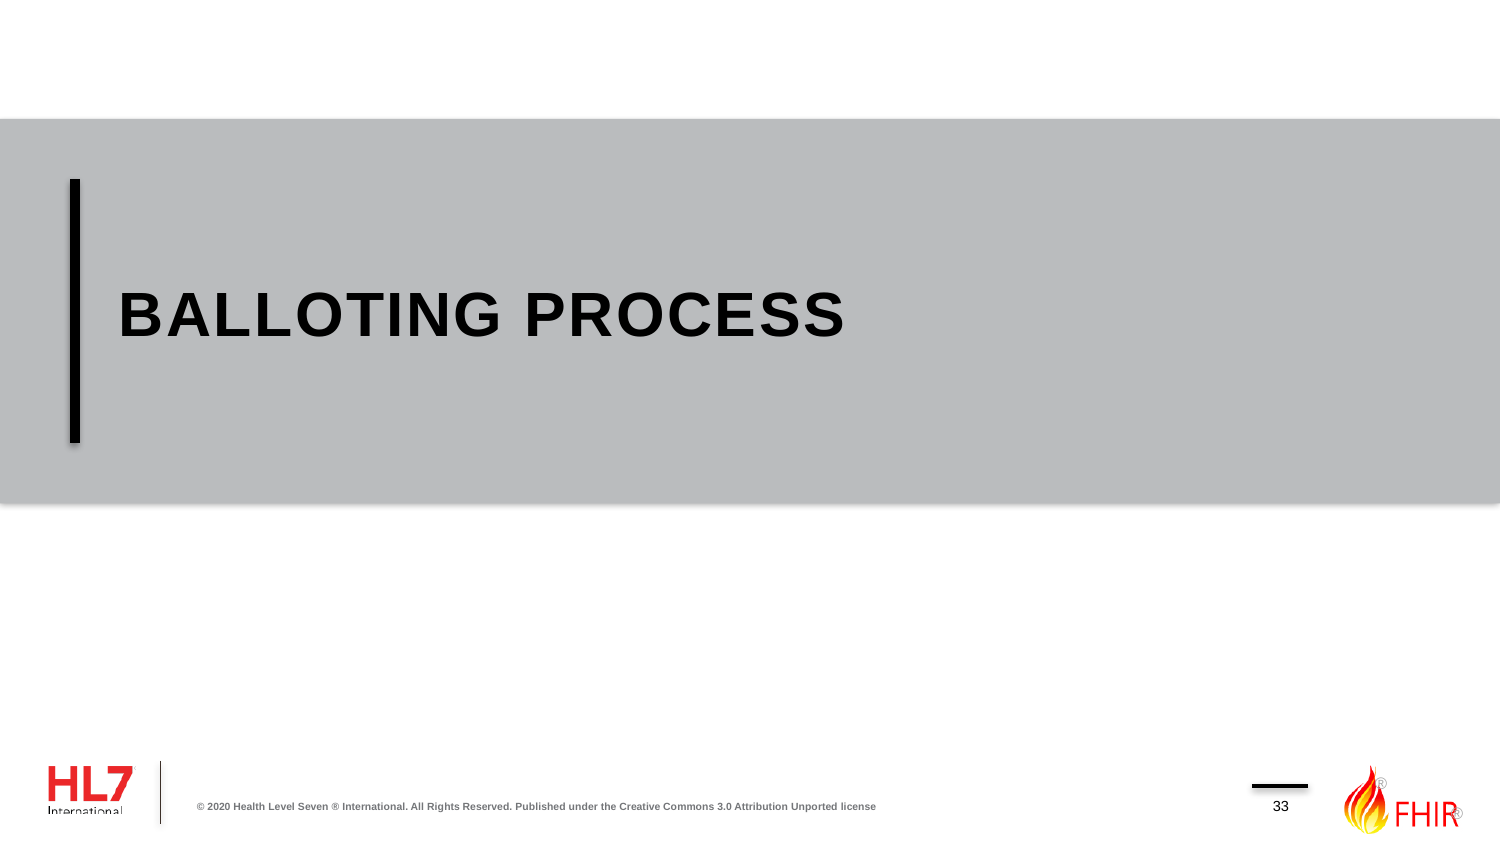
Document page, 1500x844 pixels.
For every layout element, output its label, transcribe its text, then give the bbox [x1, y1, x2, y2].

slide_number 33 [1258, 786, 1304, 814]
footer © 2020 Health Level Seven ® International. All Rights Reserved. Published under the Creative Commons 3.0 Attribution Unported license [196, 786, 941, 813]
picture [1339, 760, 1463, 837]
title Balloting Process [118, 144, 1441, 478]
